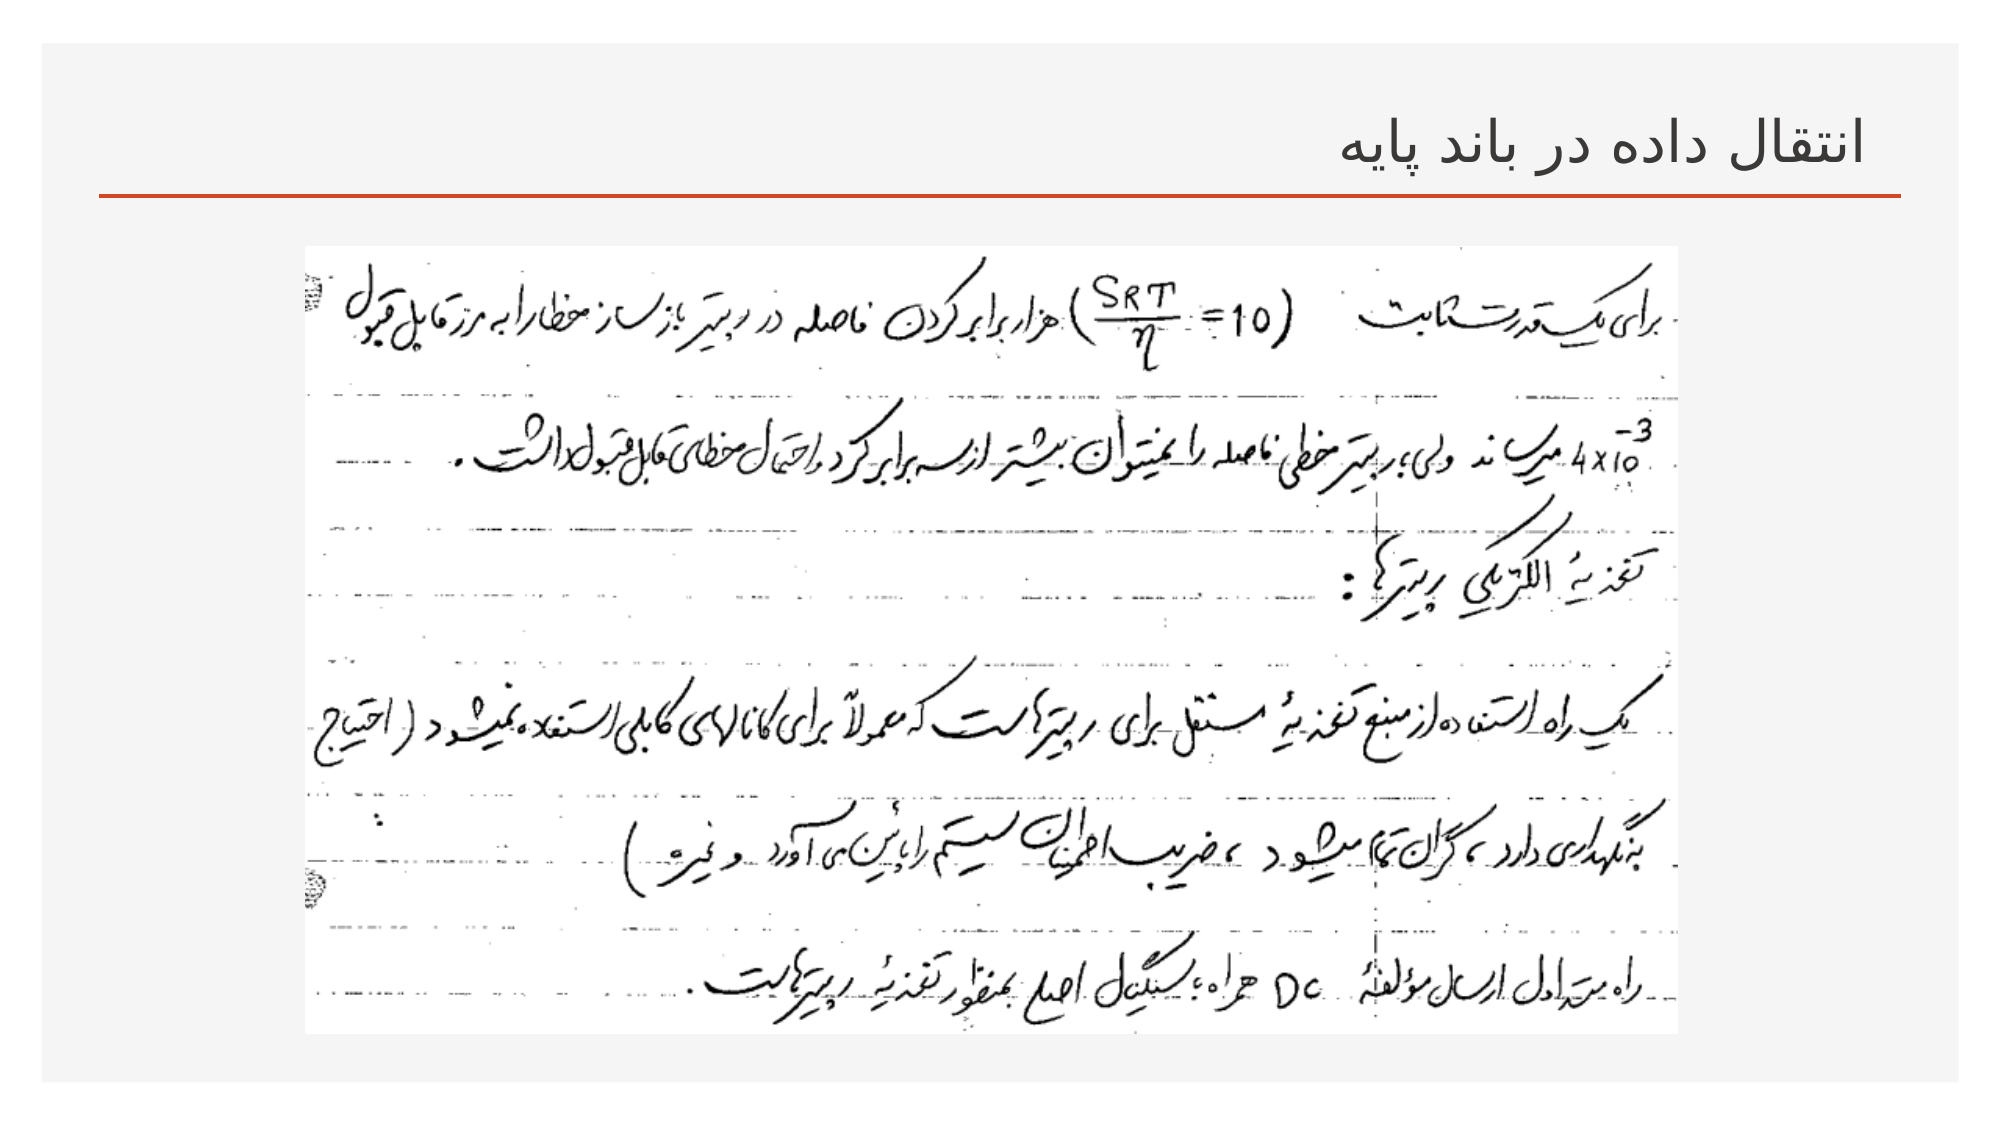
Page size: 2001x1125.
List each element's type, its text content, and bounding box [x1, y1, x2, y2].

title انتقال داده در باند پایه [754, 77, 1883, 182]
picture [305, 246, 1678, 1034]
